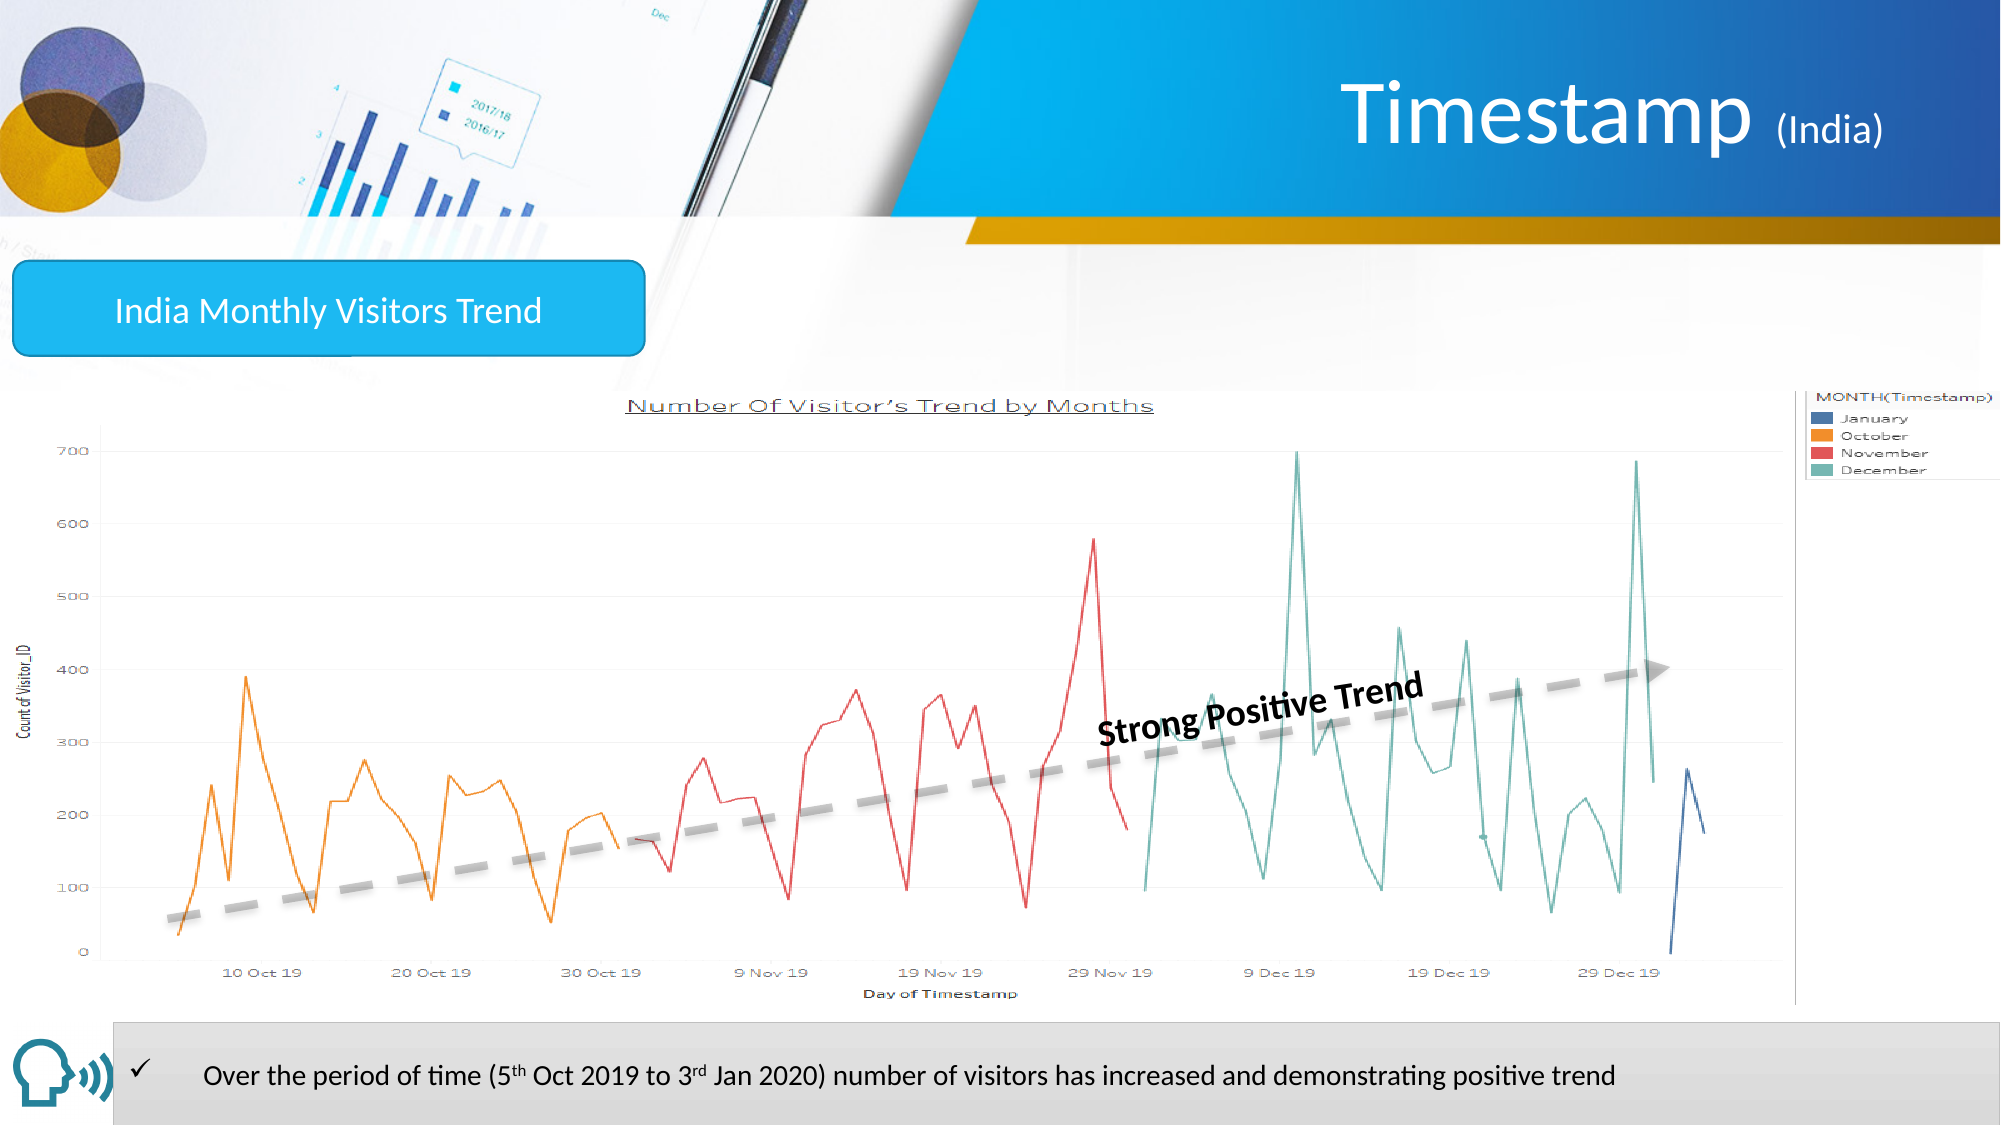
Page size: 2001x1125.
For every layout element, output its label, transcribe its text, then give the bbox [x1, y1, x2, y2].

picture [0, 0, 2001, 1125]
text_box Over the period of time (5th Oct 2019 to 3rd Jan 2020) number of visitors has increased and demonstrating positive trend [116, 1022, 2000, 1125]
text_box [167, 666, 1671, 920]
text_box India Monthly Visitors Trend [13, 260, 645, 356]
list Timestamp (India) [781, 44, 1900, 178]
